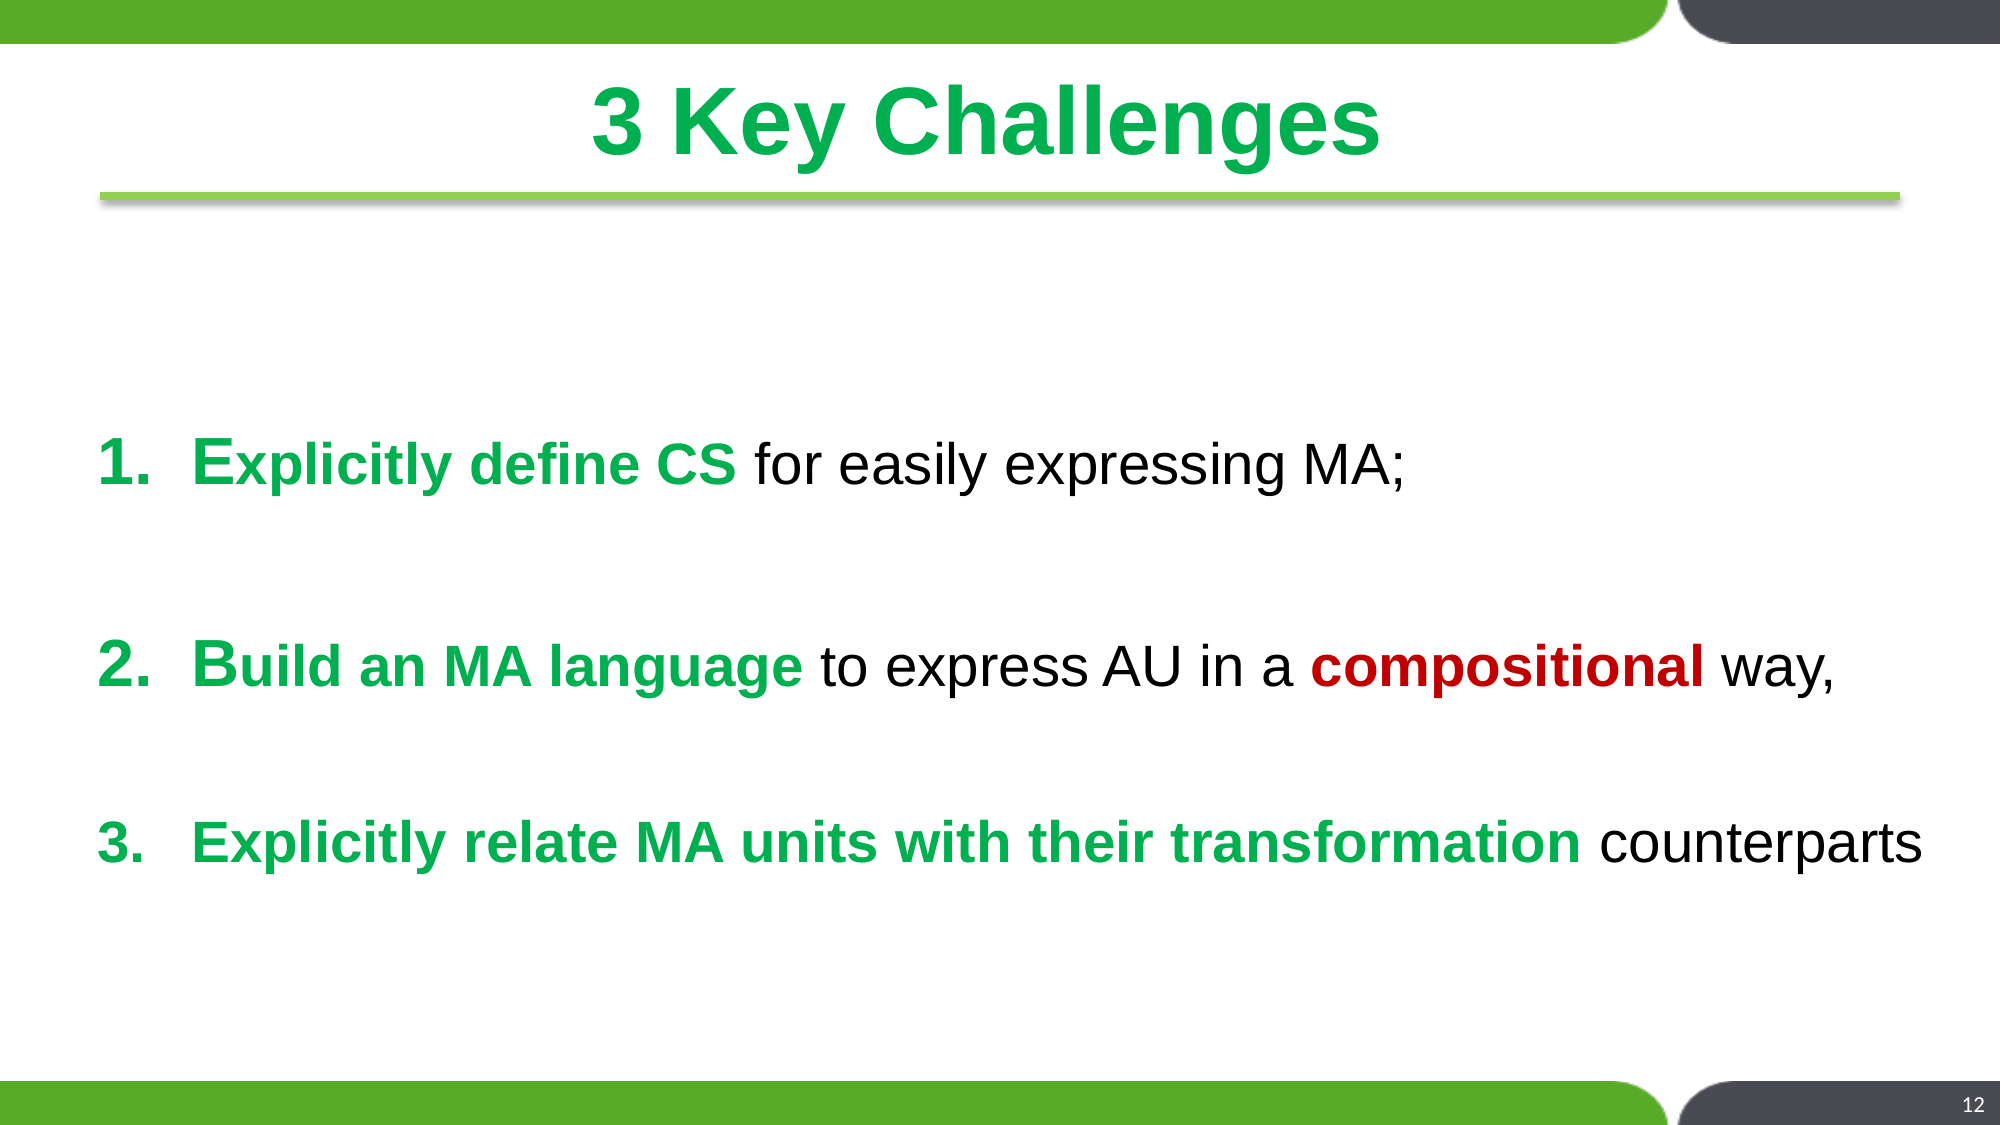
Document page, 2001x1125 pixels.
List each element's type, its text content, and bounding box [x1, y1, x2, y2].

slide_number 12 [1690, 1081, 2000, 1125]
text_box Explicitly define CS for easily expressing MA; Build an MA language to express AU in a compositional way, Explicitly relate MA units with their transformation counterparts [7, 267, 2000, 1002]
title 3 Key Challenges [257, 50, 1745, 181]
